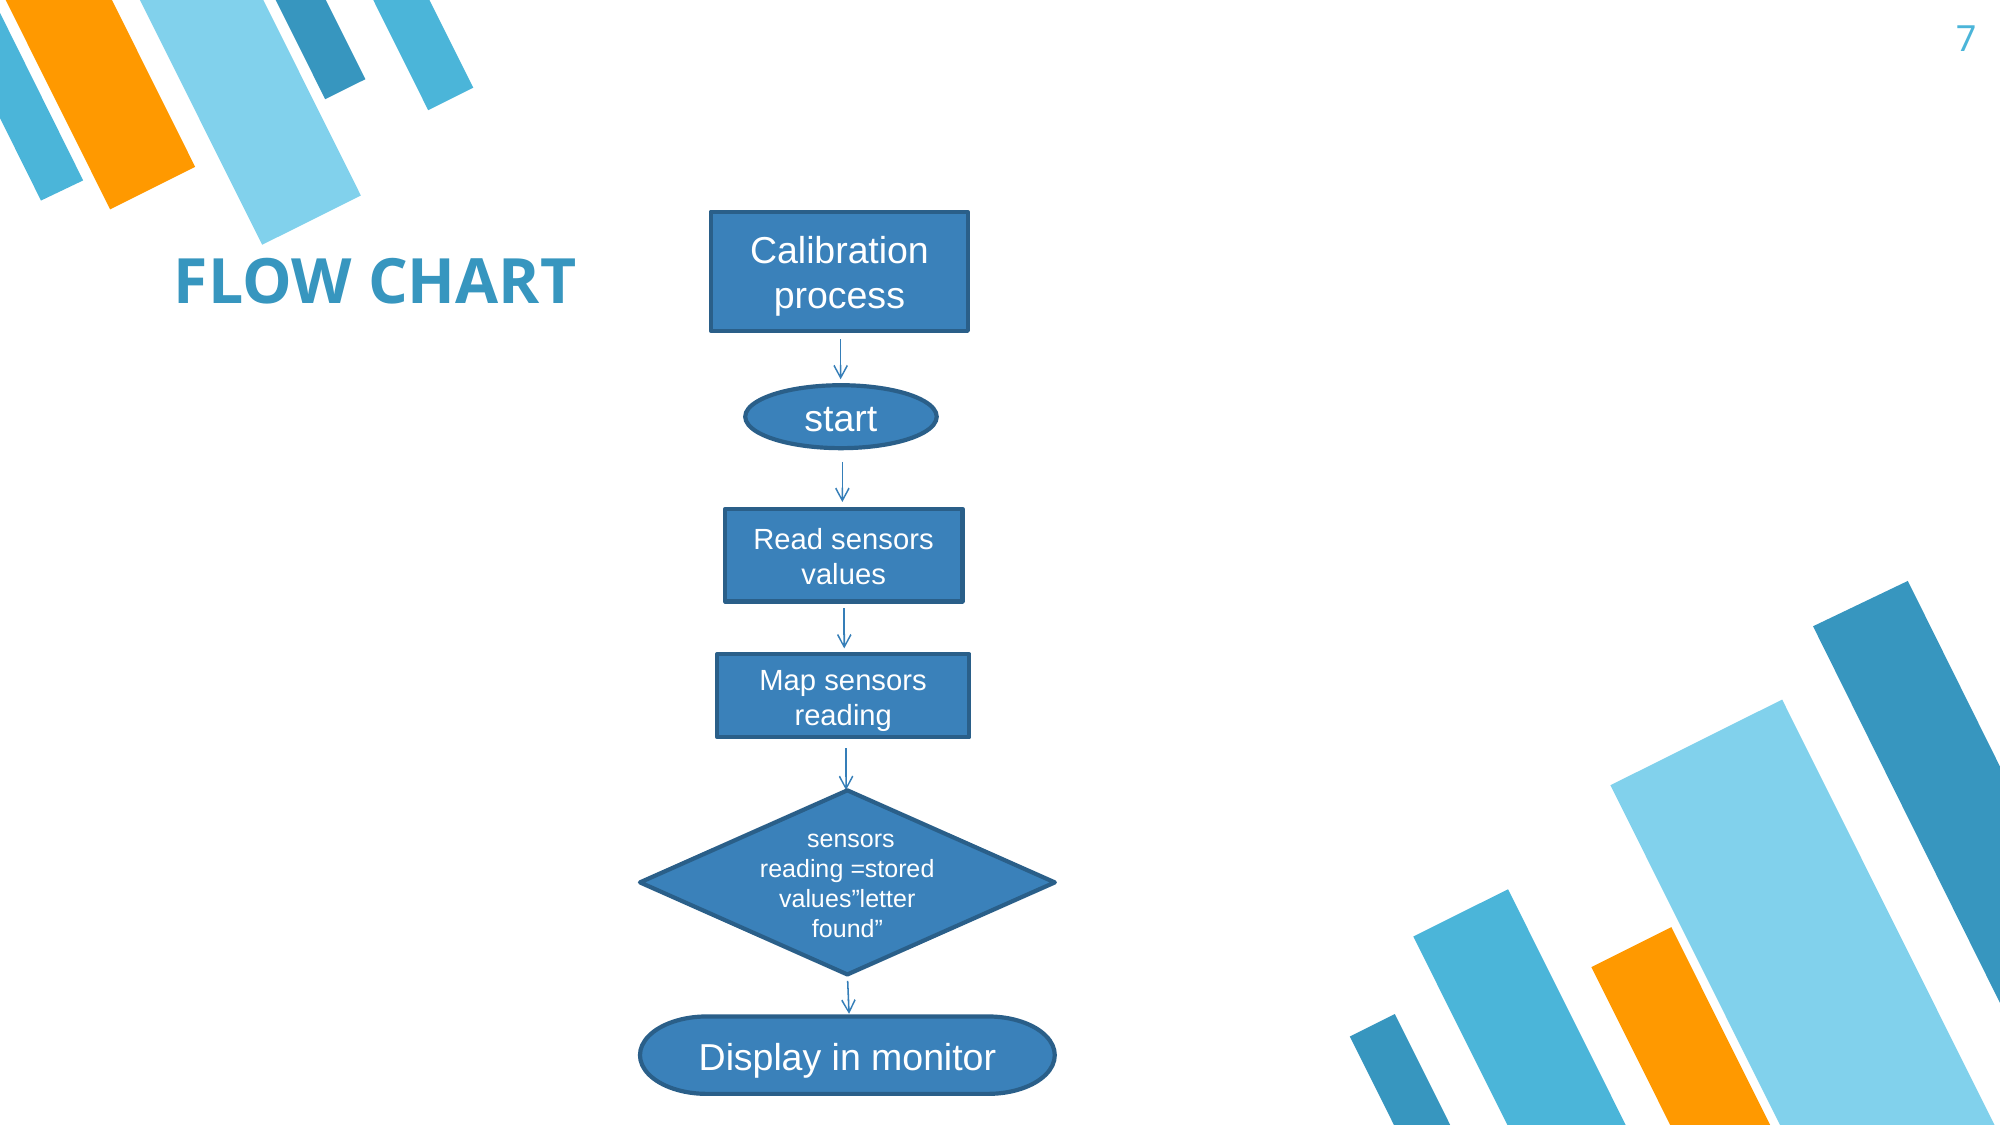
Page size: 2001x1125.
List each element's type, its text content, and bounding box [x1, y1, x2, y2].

text_box Display in monitor [637, 1014, 1057, 1096]
slide_number 7 [1871, 0, 1992, 87]
text_box Read sensors values [723, 507, 965, 604]
title FLOW CHART [61, 230, 658, 332]
text_box sensors reading =stored values”letter found” [637, 789, 1057, 977]
text_box Map sensors reading [715, 652, 971, 739]
text_box start [743, 383, 939, 451]
text_box Calibration process [709, 210, 970, 333]
